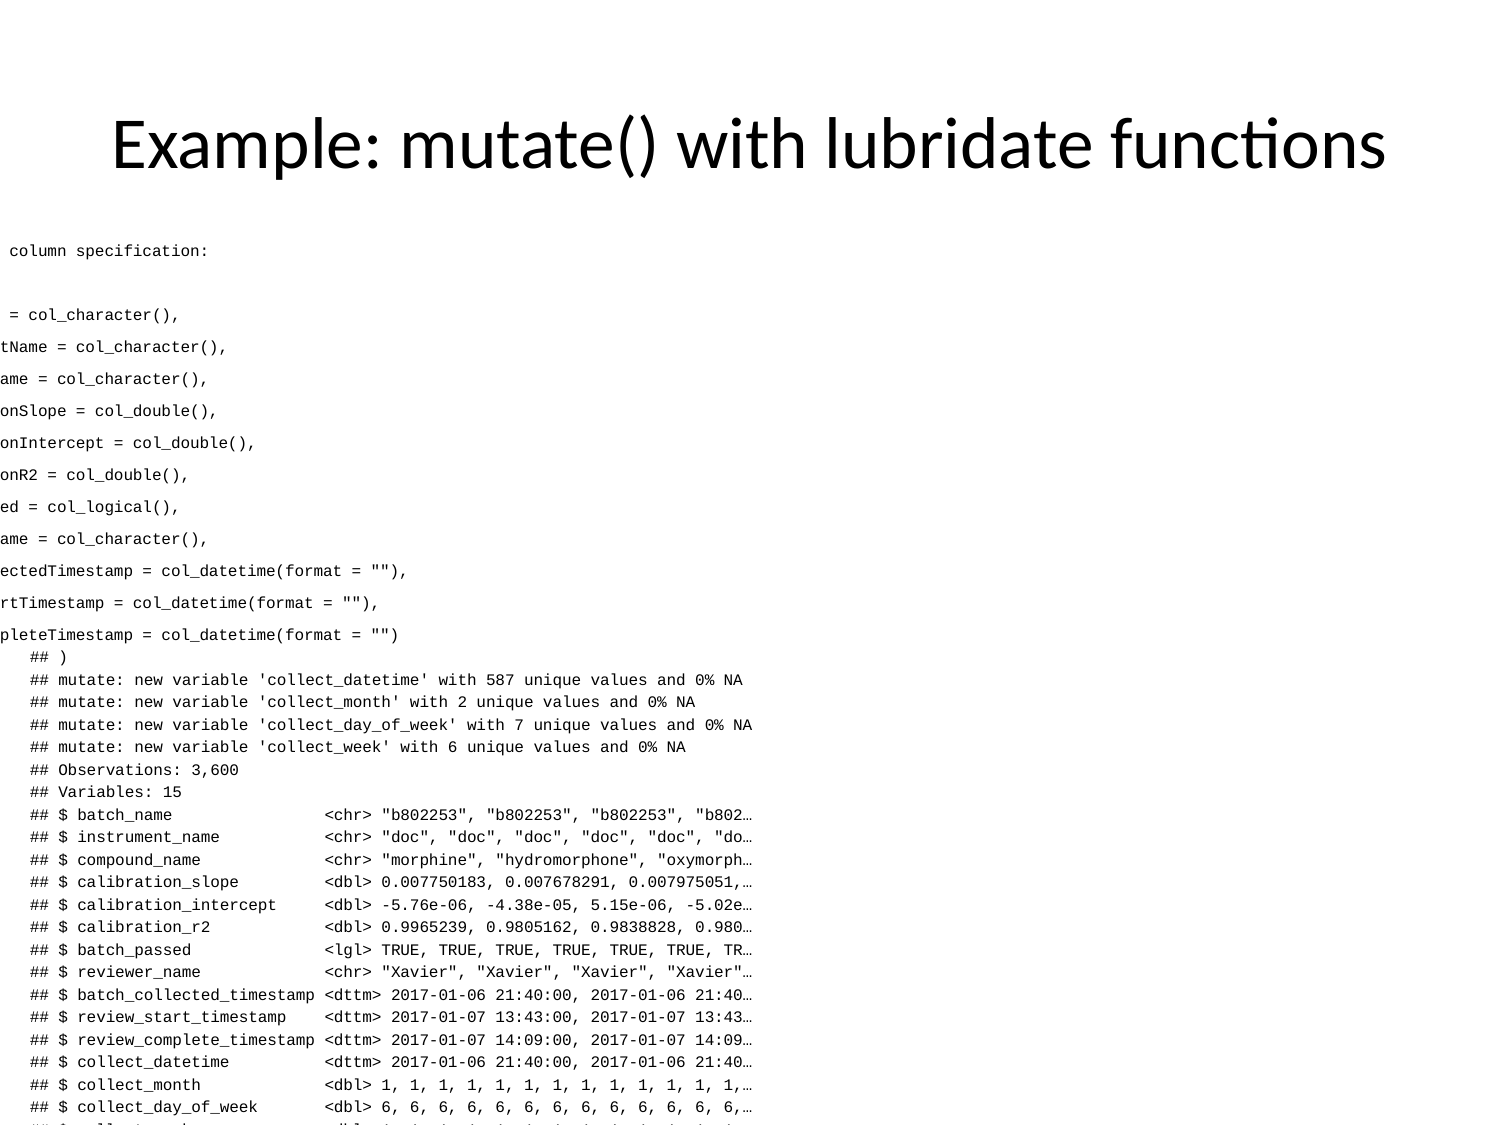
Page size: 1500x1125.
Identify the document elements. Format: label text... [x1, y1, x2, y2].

list ## Parsed with column specification: ## cols( ## batchName = col_character(), ## instrumentName = col_character(), ## compoundName = col_character(), ## calibrationSlope = col_double(), ## calibrationIntercept = col_double(), ## calibrationR2 = col_double(), ## batchPassed = col_logical(), ## reviewerName = col_character(), ## batchCollectedTimestamp = col_datetime(format = ""), ## reviewStartTimestamp = col_datetime(format = ""), ## reviewCompleteTimestamp = col_datetime(format = "") ## ) ## mutate: new variable 'collect_datetime' with 587 unique values and 0% NA ## mutate: new variable 'collect_month' with 2 unique values and 0% NA ## mutate: new variable 'collect_day_of_week' with 7 unique values and 0% NA ## mutate: new variable 'collect_week' with 6 unique values and 0% NA ## Observations: 3,600 ## Variables: 15 ## $ batch_name <chr> "b802253", "b802253", "b802253", "b802… ## $ instrument_name <chr> "doc", "doc", "doc", "doc", "doc", "do… ## $ compound_name <chr> "morphine", "hydromorphone", "oxymorph… ## $ calibration_slope <dbl> 0.007750183, 0.007678291, 0.007975051,… ## $ calibration_intercept <dbl> -5.76e-06, -4.38e-05, 5.15e-06, -5.02e… ## $ calibration_r2 <dbl> 0.9965239, 0.9805162, 0.9838828, 0.980… ## $ batch_passed <lgl> TRUE, TRUE, TRUE, TRUE, TRUE, TRUE, TR… ## $ reviewer_name <chr> "Xavier", "Xavier", "Xavier", "Xavier"… ## $ batch_collected_timestamp <dttm> 2017-01-06 21:40:00, 2017-01-06 21:40… ## $ review_start_timestamp <dttm> 2017-01-07 13:43:00, 2017-01-07 13:43… ## $ review_complete_timestamp <dttm> 2017-01-07 14:09:00, 2017-01-07 14:09… ## $ collect_datetime <dttm> 2017-01-06 21:40:00, 2017-01-06 21:40… ## $ collect_month <dbl> 1, 1, 1, 1, 1, 1, 1, 1, 1, 1, 1, 1, 1,… ## $ collect_day_of_week <dbl> 6, 6, 6, 6, 6, 6, 6, 6, 6, 6, 6, 6, 6,… ## $ collect_week <dbl> 1, 1, 1, 1, 1, 1, 1, 1, 1, 1, 1, 1, 1,… [0, 232, 1500, 1125]
title Example: mutate() with lubridate functions [75, 45, 1425, 232]
